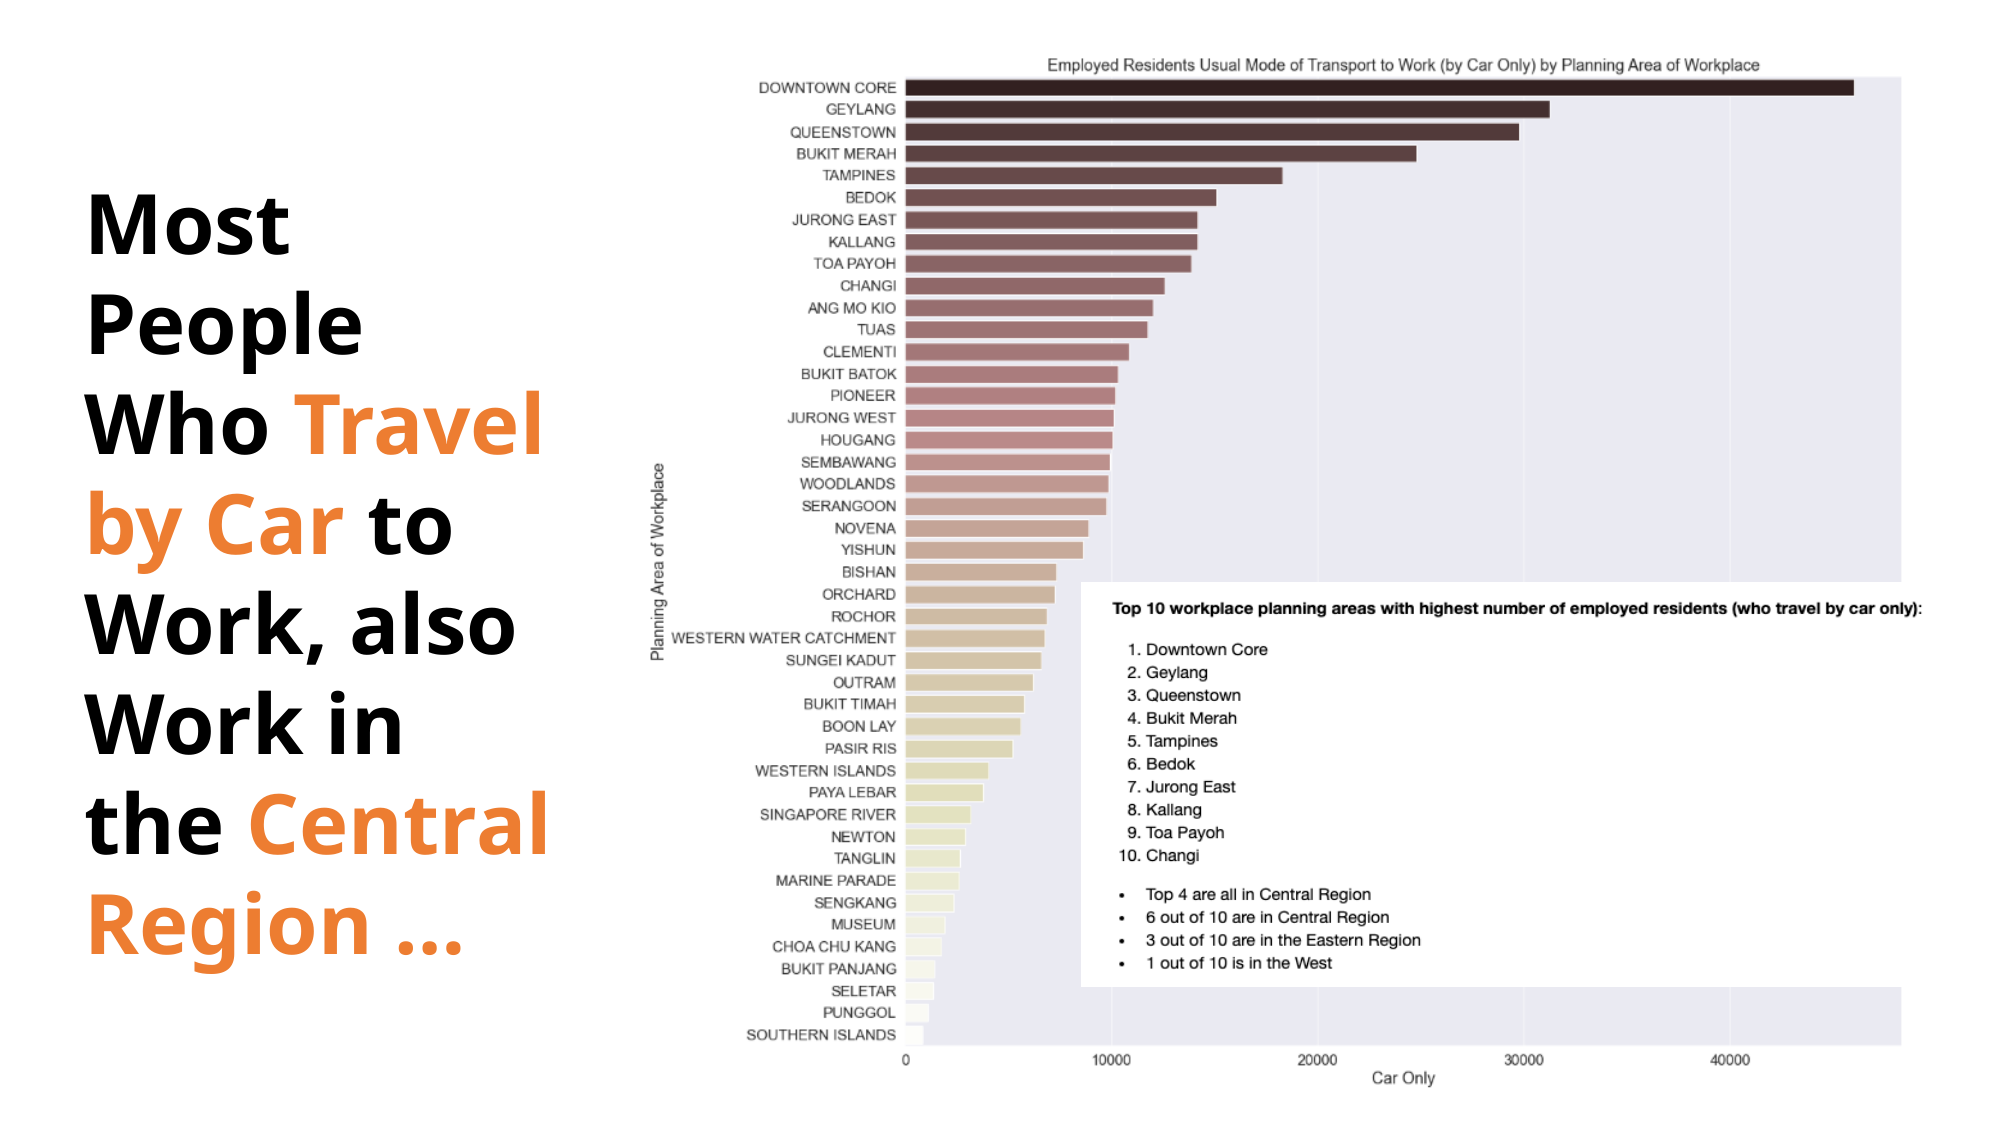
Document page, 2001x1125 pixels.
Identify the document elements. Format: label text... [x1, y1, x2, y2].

text_box Most People Who Travel by Car to Work, also Work in the Central Region … [69, 163, 578, 979]
picture [619, 47, 1973, 1104]
